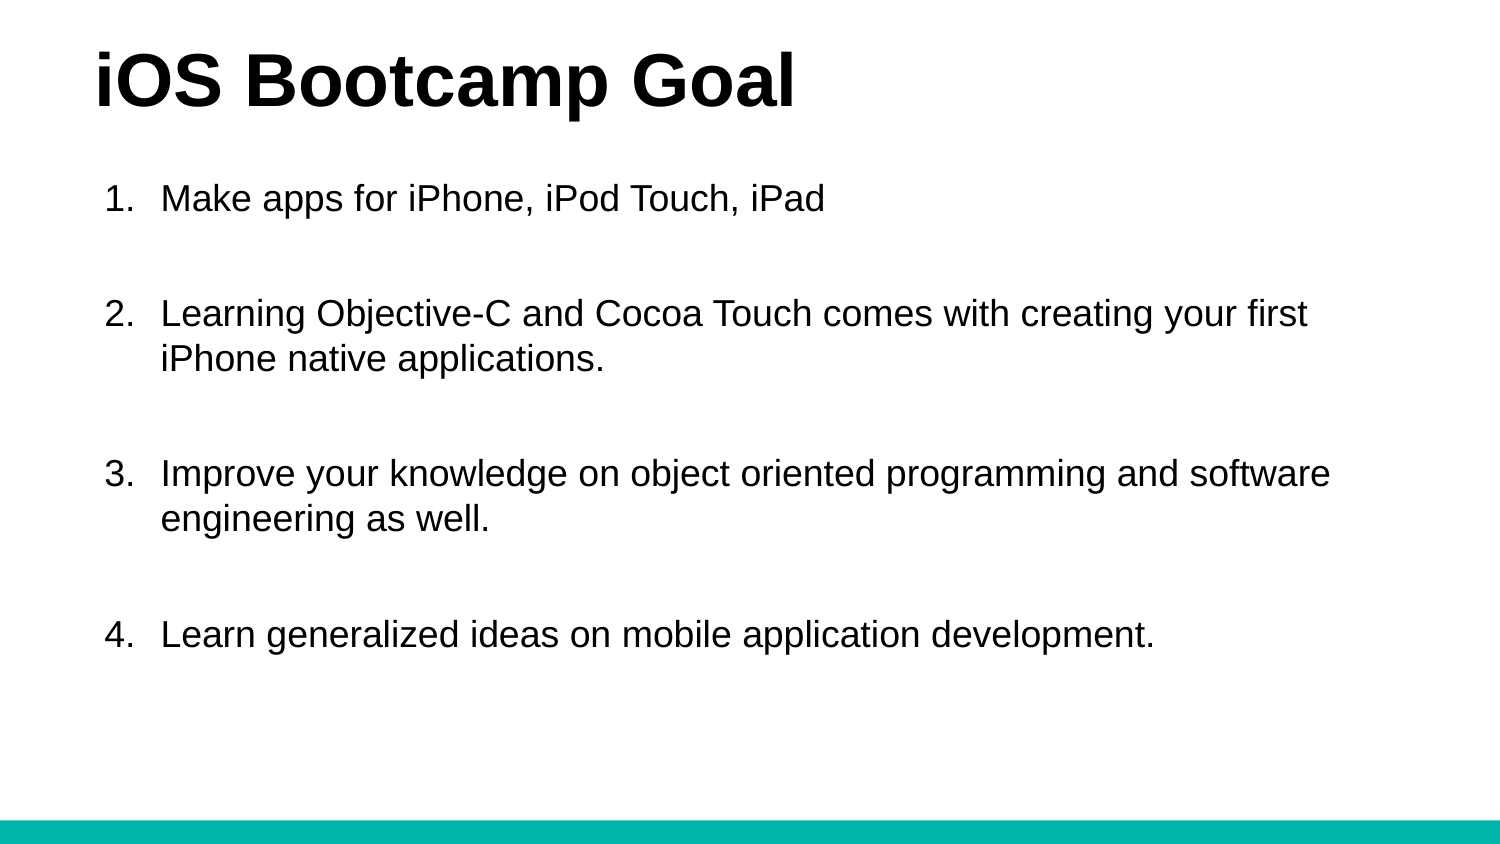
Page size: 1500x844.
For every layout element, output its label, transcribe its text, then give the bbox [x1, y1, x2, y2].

list Make apps for iPhone, iPod Touch, iPad Learning Objective-C and Cocoa Touch comes with creating your first iPhone native applications. Improve your knowledge on object oriented programming and software engineering as well. Learn generalized ideas on mobile application development. [70, 159, 1430, 844]
title iOS Bootcamp Goal [79, 5, 1430, 147]
